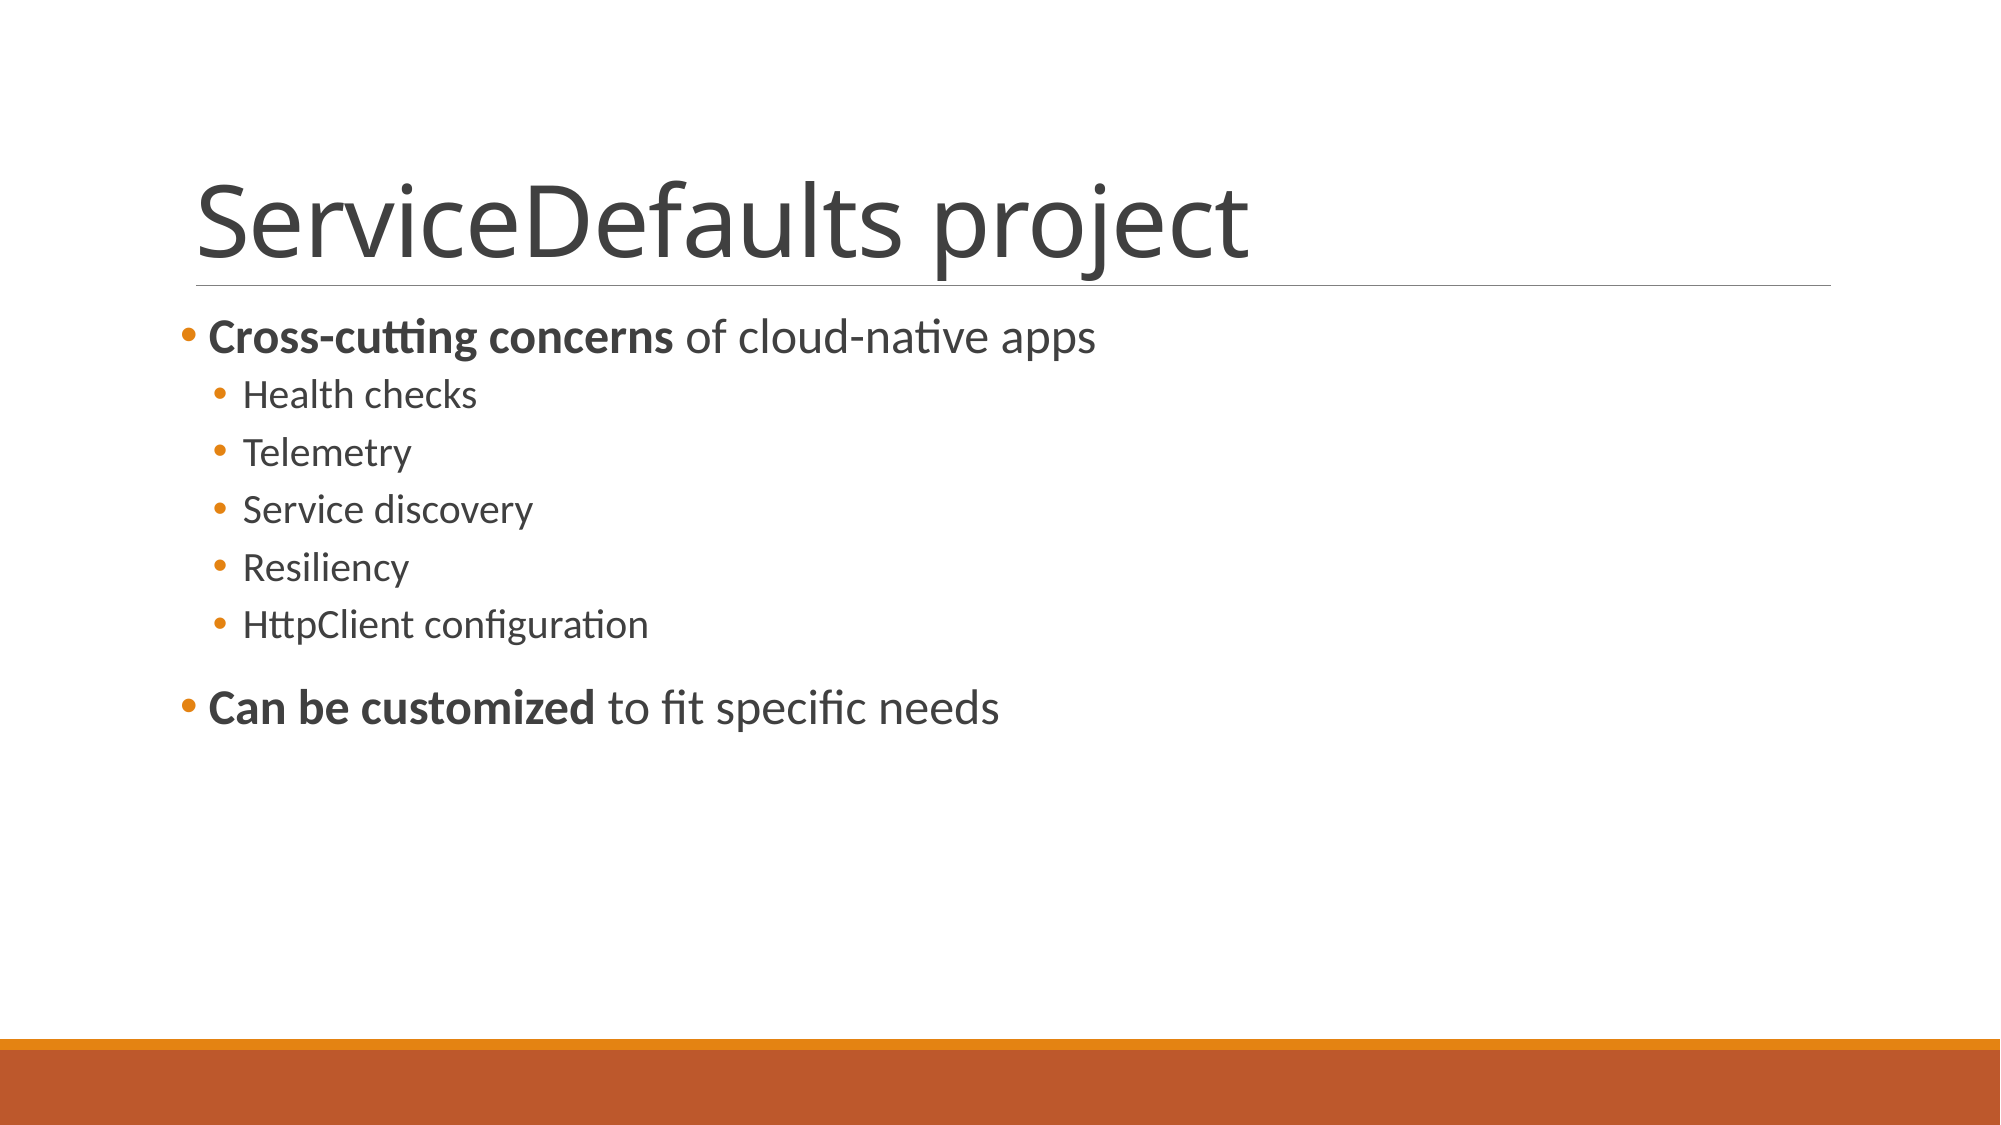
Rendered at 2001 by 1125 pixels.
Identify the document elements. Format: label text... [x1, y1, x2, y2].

title ServiceDefaults project [180, 47, 1830, 285]
list Cross-cutting concerns of cloud-native apps Health checks Telemetry Service discovery Resiliency HttpClient configuration Can be customized to fit specific needs [180, 302, 1830, 963]
